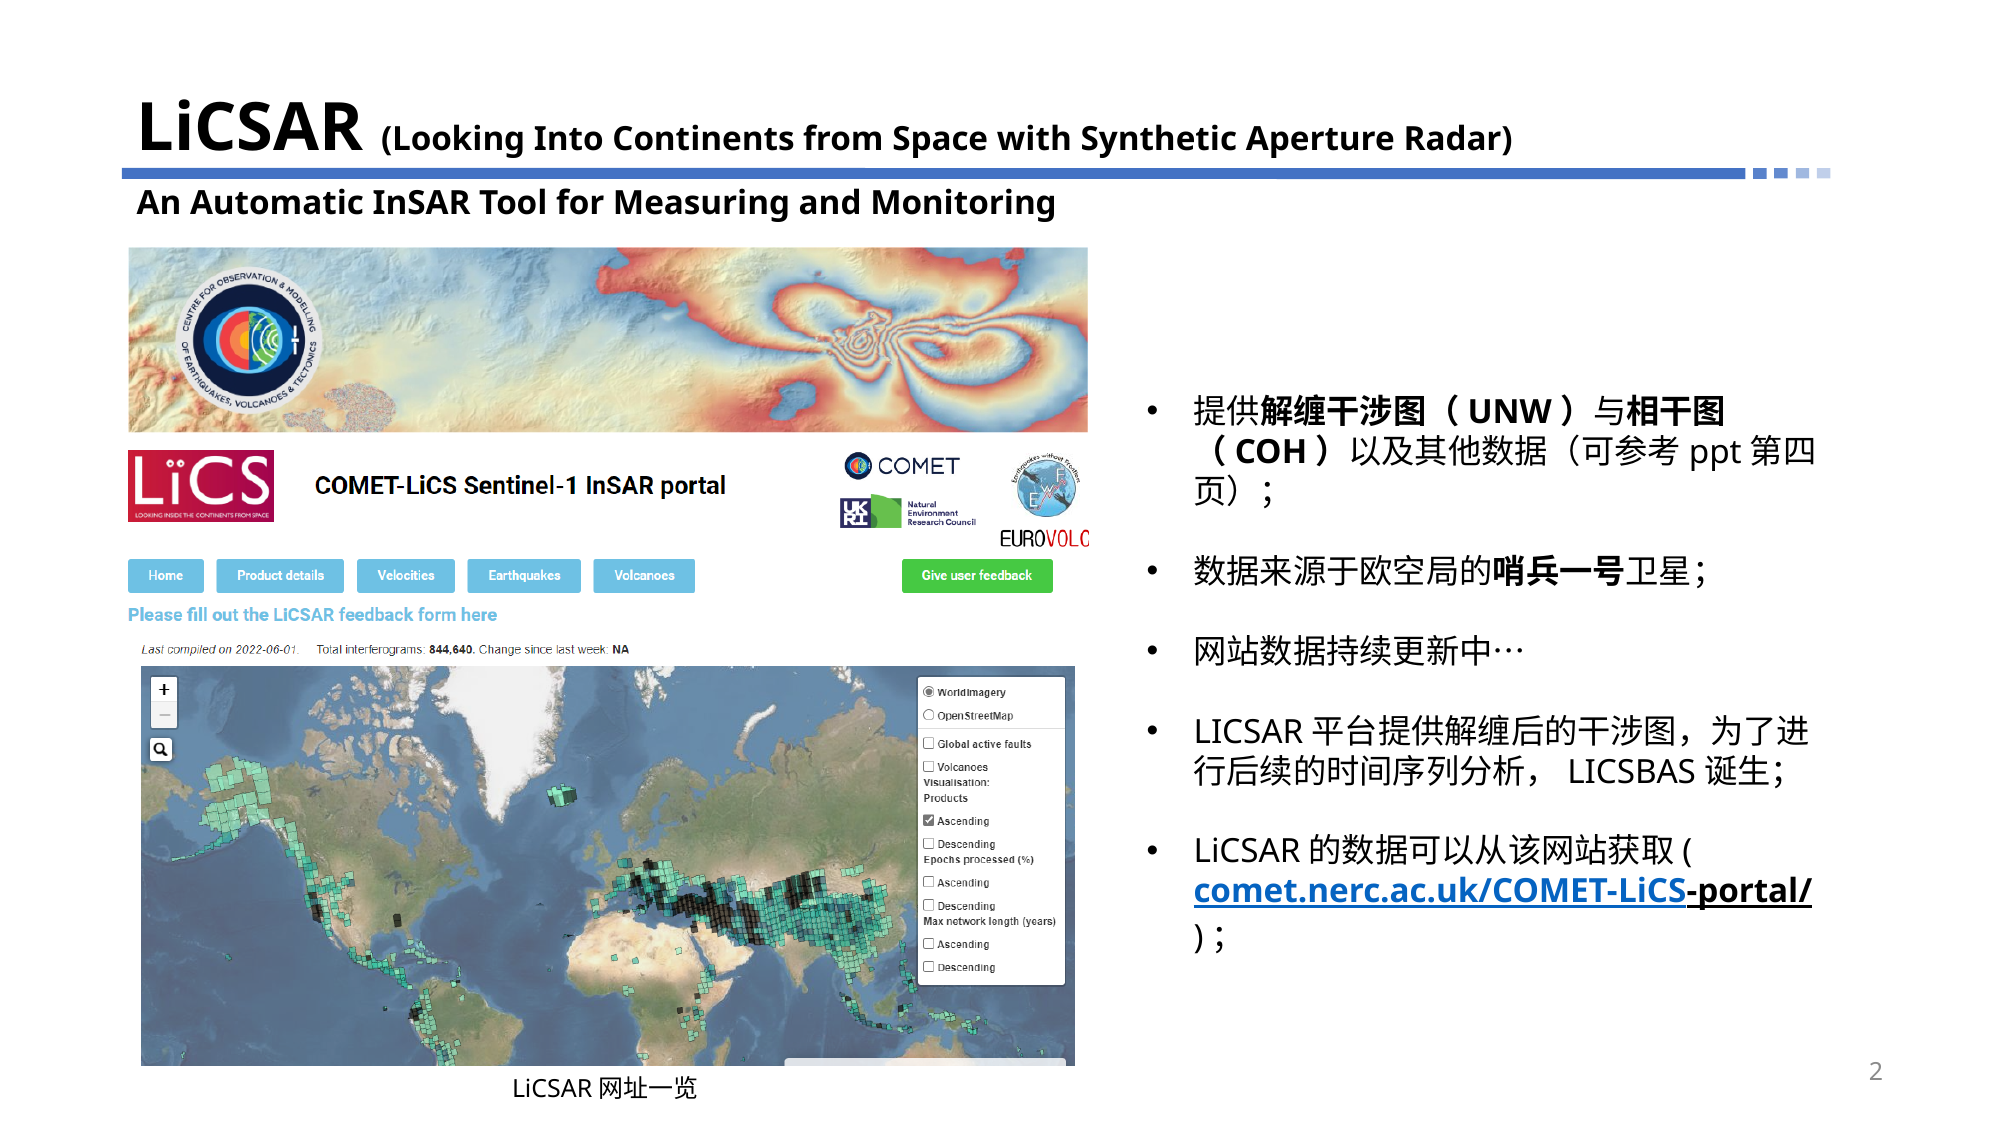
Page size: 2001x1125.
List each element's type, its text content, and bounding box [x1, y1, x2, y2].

text_box 提供解缠干涉图（UNW）与相干图（COH）以及其他数据（可参考ppt第四页）； 数据来源于欧空局的哨兵一号卫星； 网站数据持续更新中… LICSAR平台提供解缠后的干涉图，为了进行后续的时间序列分析，LICSBAS诞生； LiCSAR的数据可以从该网站获取(comet.nerc.ac.uk/COMET-LiCS-portal/)； [1131, 383, 1838, 963]
picture [121, 241, 1089, 1066]
text_box LiCSAR网址一览 [497, 1066, 714, 1111]
list LiCSAR (Looking Into Continents from Space with Synthetic Aperture Radar) [121, 85, 1670, 170]
list An Automatic InSAR Tool for Measuring and Monitoring [121, 178, 1640, 232]
